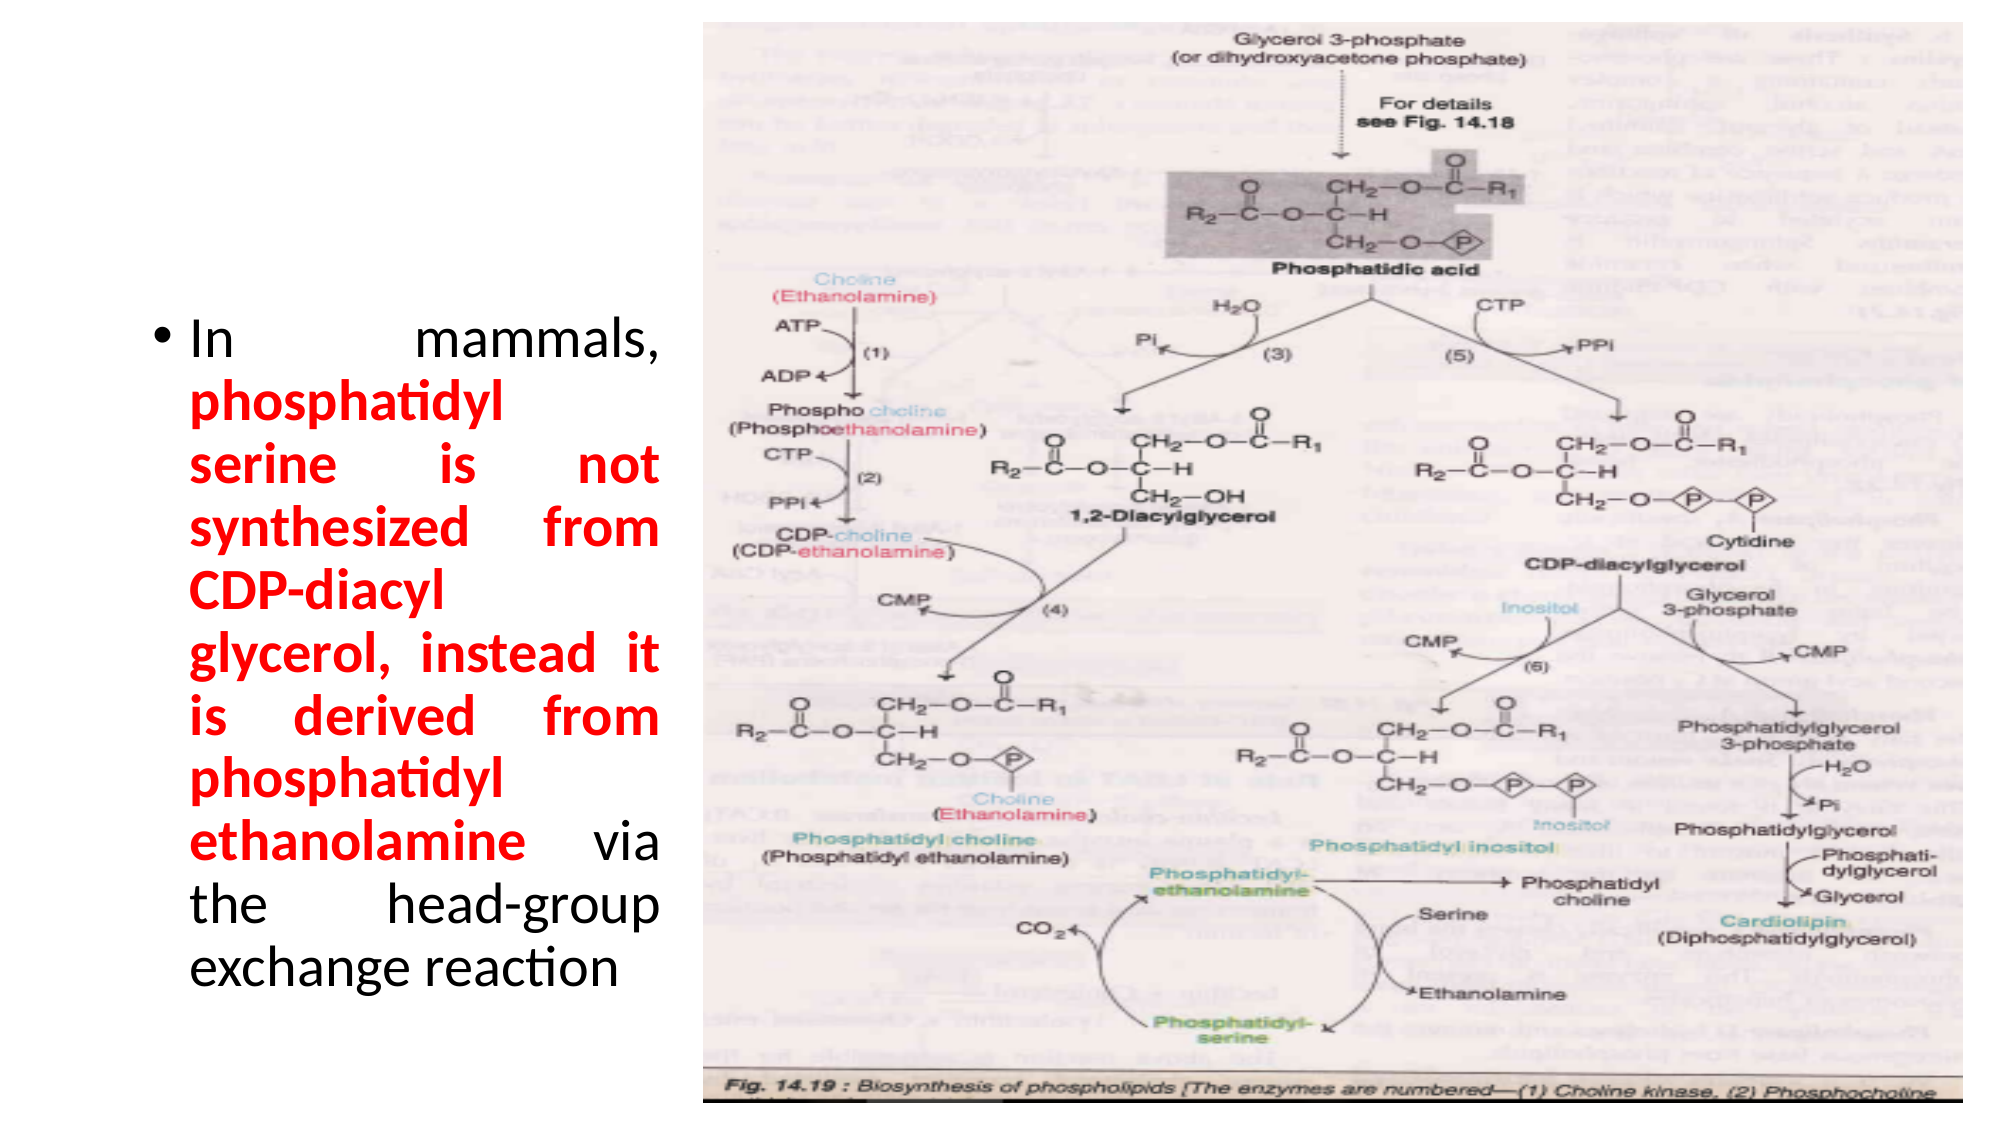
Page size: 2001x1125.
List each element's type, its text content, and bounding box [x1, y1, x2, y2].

list In mammals, phosphatidyl serine is not synthesized from CDP-diacyl glycerol, instead it is derived from phosphatidyl ethanolamine via the head-group exchange reaction [137, 299, 676, 1014]
picture [703, 22, 1963, 1103]
